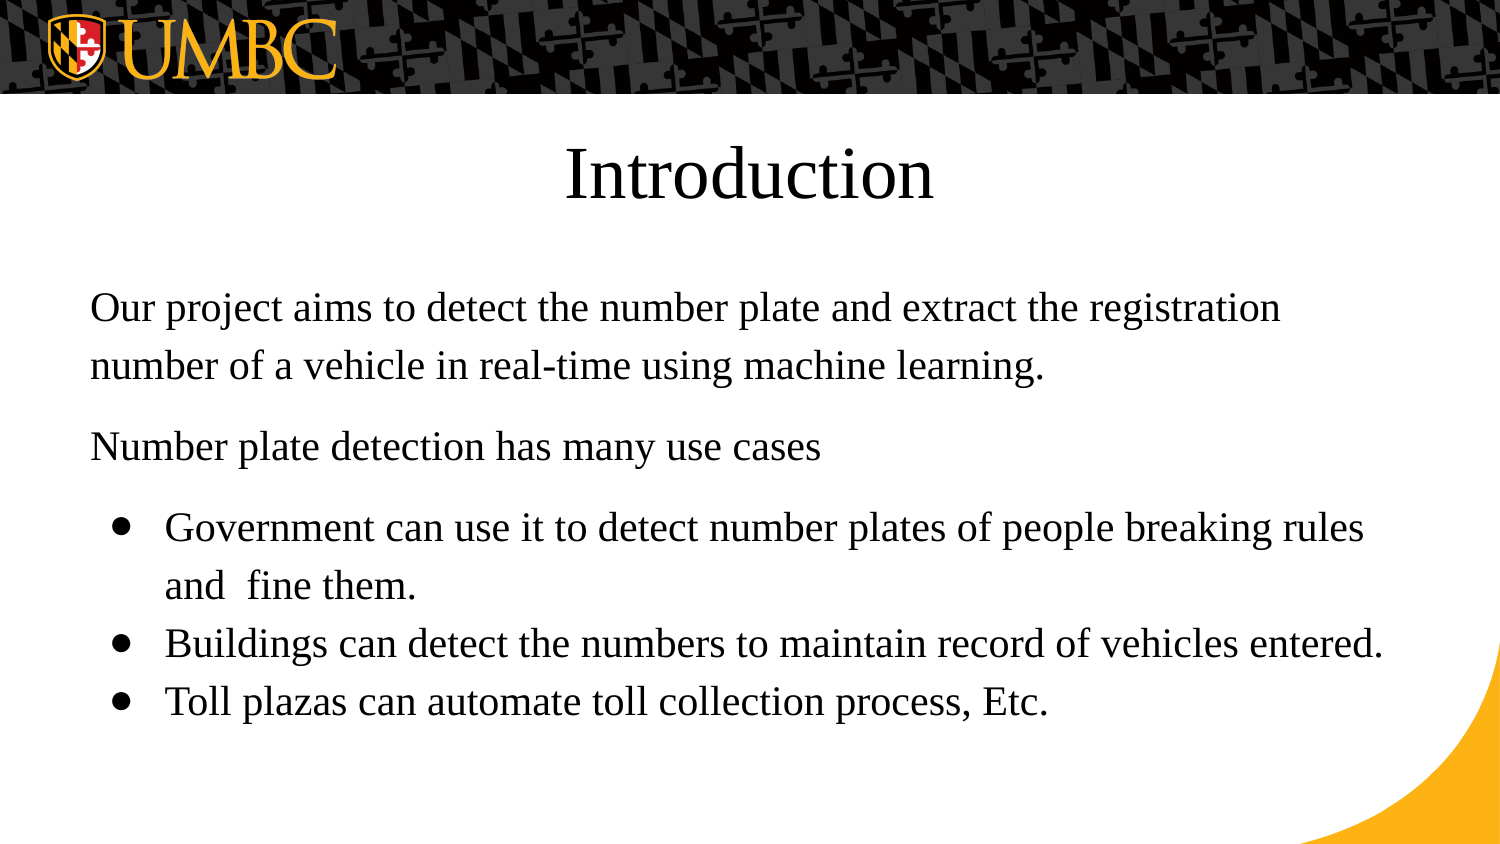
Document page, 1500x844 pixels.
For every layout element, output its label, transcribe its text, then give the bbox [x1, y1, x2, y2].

picture [1299, 639, 1500, 844]
title Introduction [75, 115, 1425, 221]
picture [0, 0, 1500, 94]
list Our project aims to detect the number plate and extract the registration number of a vehicle in real-time using machine learning. Number plate detection has many use cases Government can use it to detect number plates of people breaking rules and fine them. Buildings can detect the numbers to maintain record of vehicles entered. Toll plazas can automate toll collection process, Etc. [75, 264, 1425, 754]
